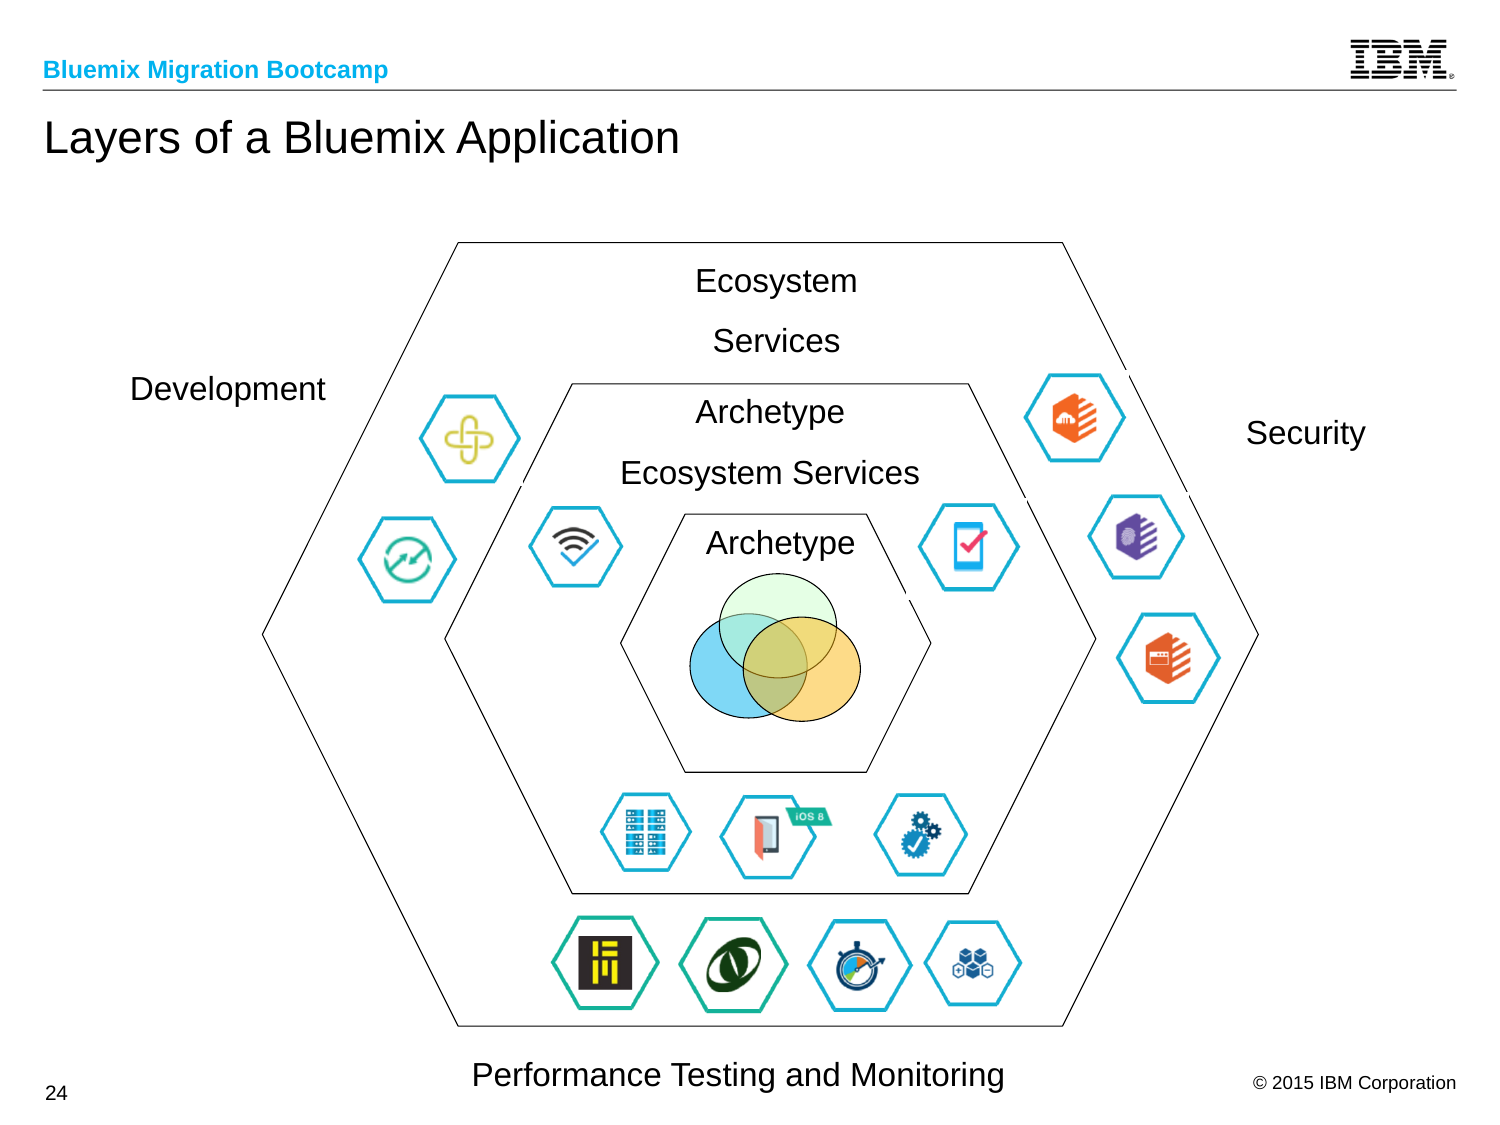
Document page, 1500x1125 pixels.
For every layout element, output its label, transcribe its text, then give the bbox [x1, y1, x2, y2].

title Layers of a Bluemix Application [43, 100, 1464, 288]
picture [1336, 24, 1457, 91]
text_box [113, 242, 1383, 1102]
